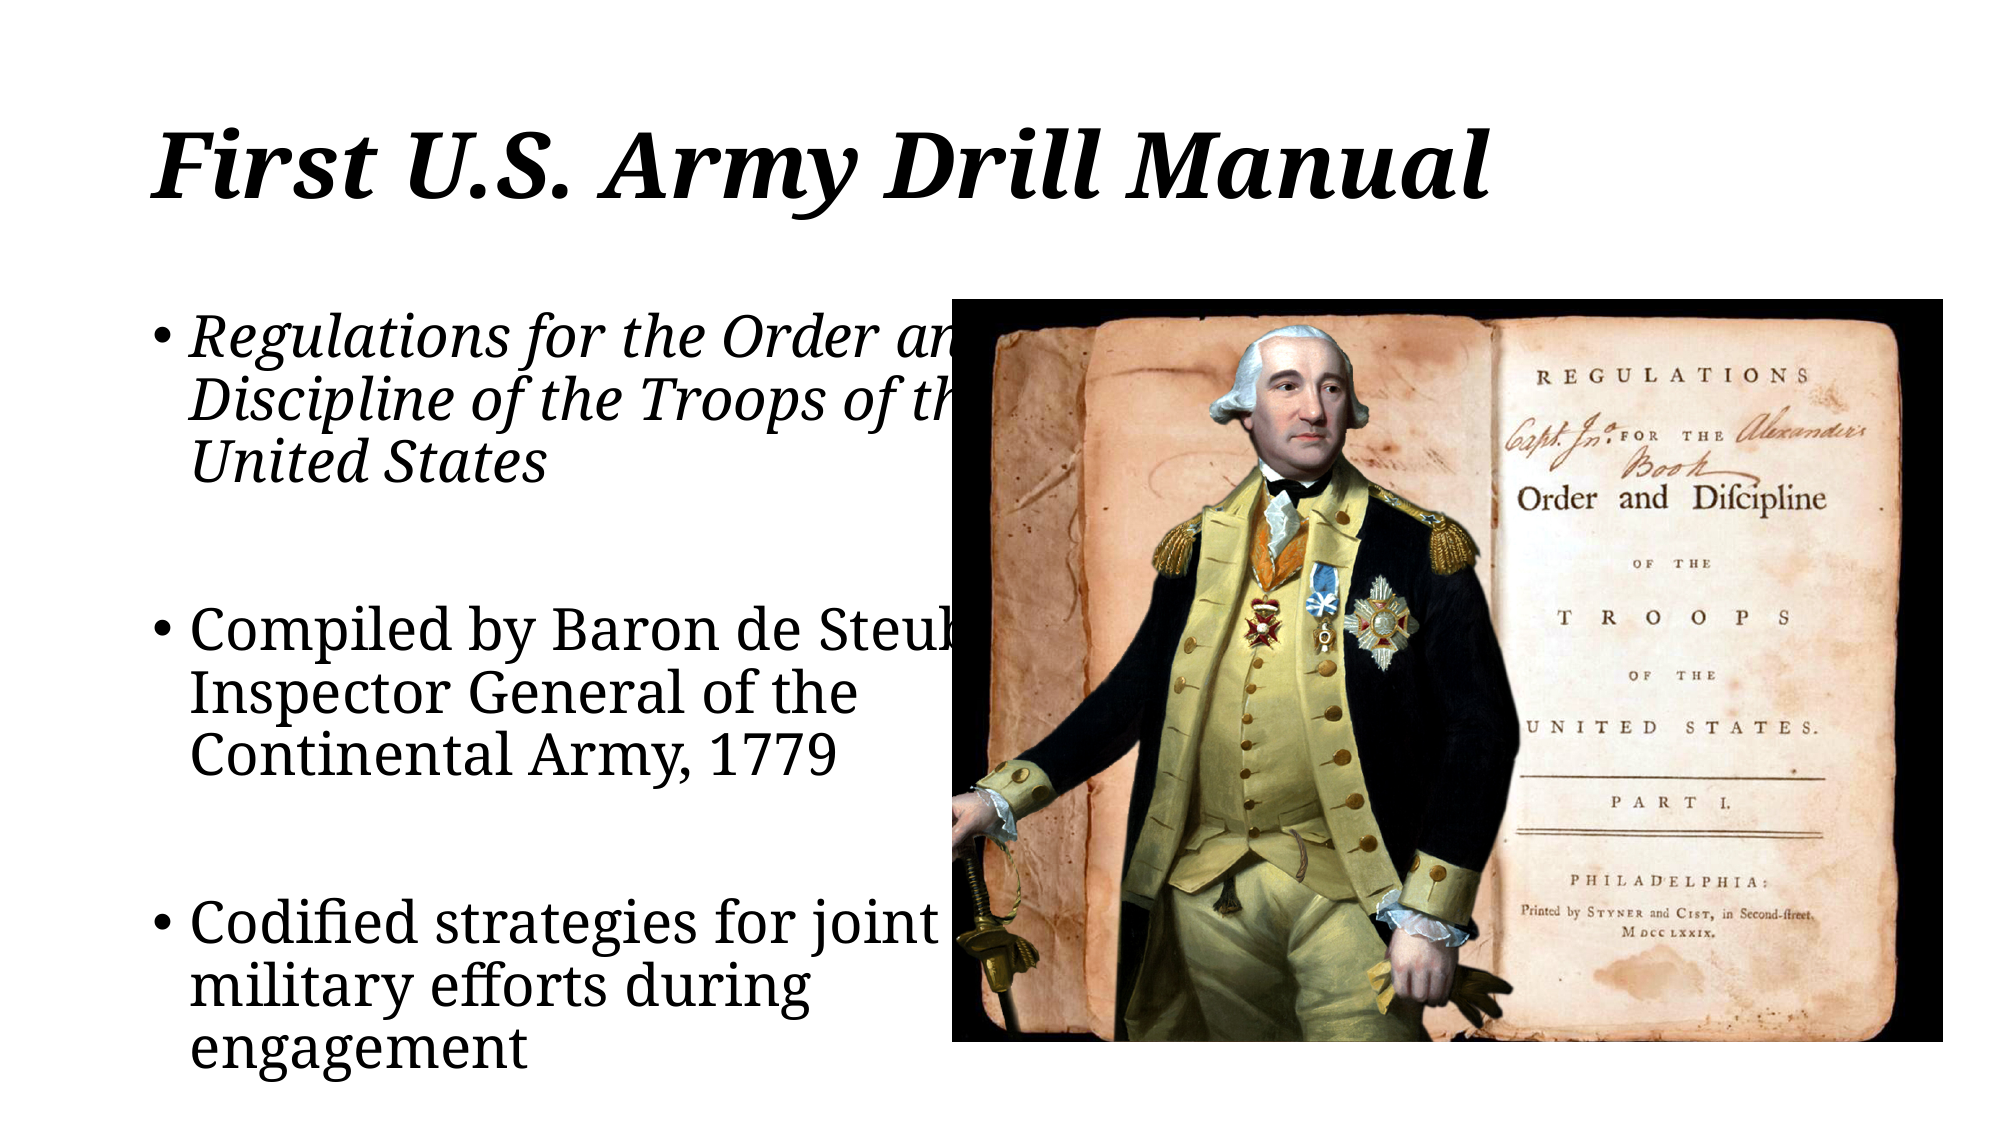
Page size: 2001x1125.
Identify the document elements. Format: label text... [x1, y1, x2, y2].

picture [952, 298, 1943, 1042]
list Regulations for the Order and Discipline of the Troops of the United States Compiled by Baron de Steuben, Inspector General of the Continental Army, 1779 Codified strategies for joint military efforts during engagement [137, 299, 1863, 1125]
title First U.S. Army Drill Manual [137, 59, 1863, 278]
